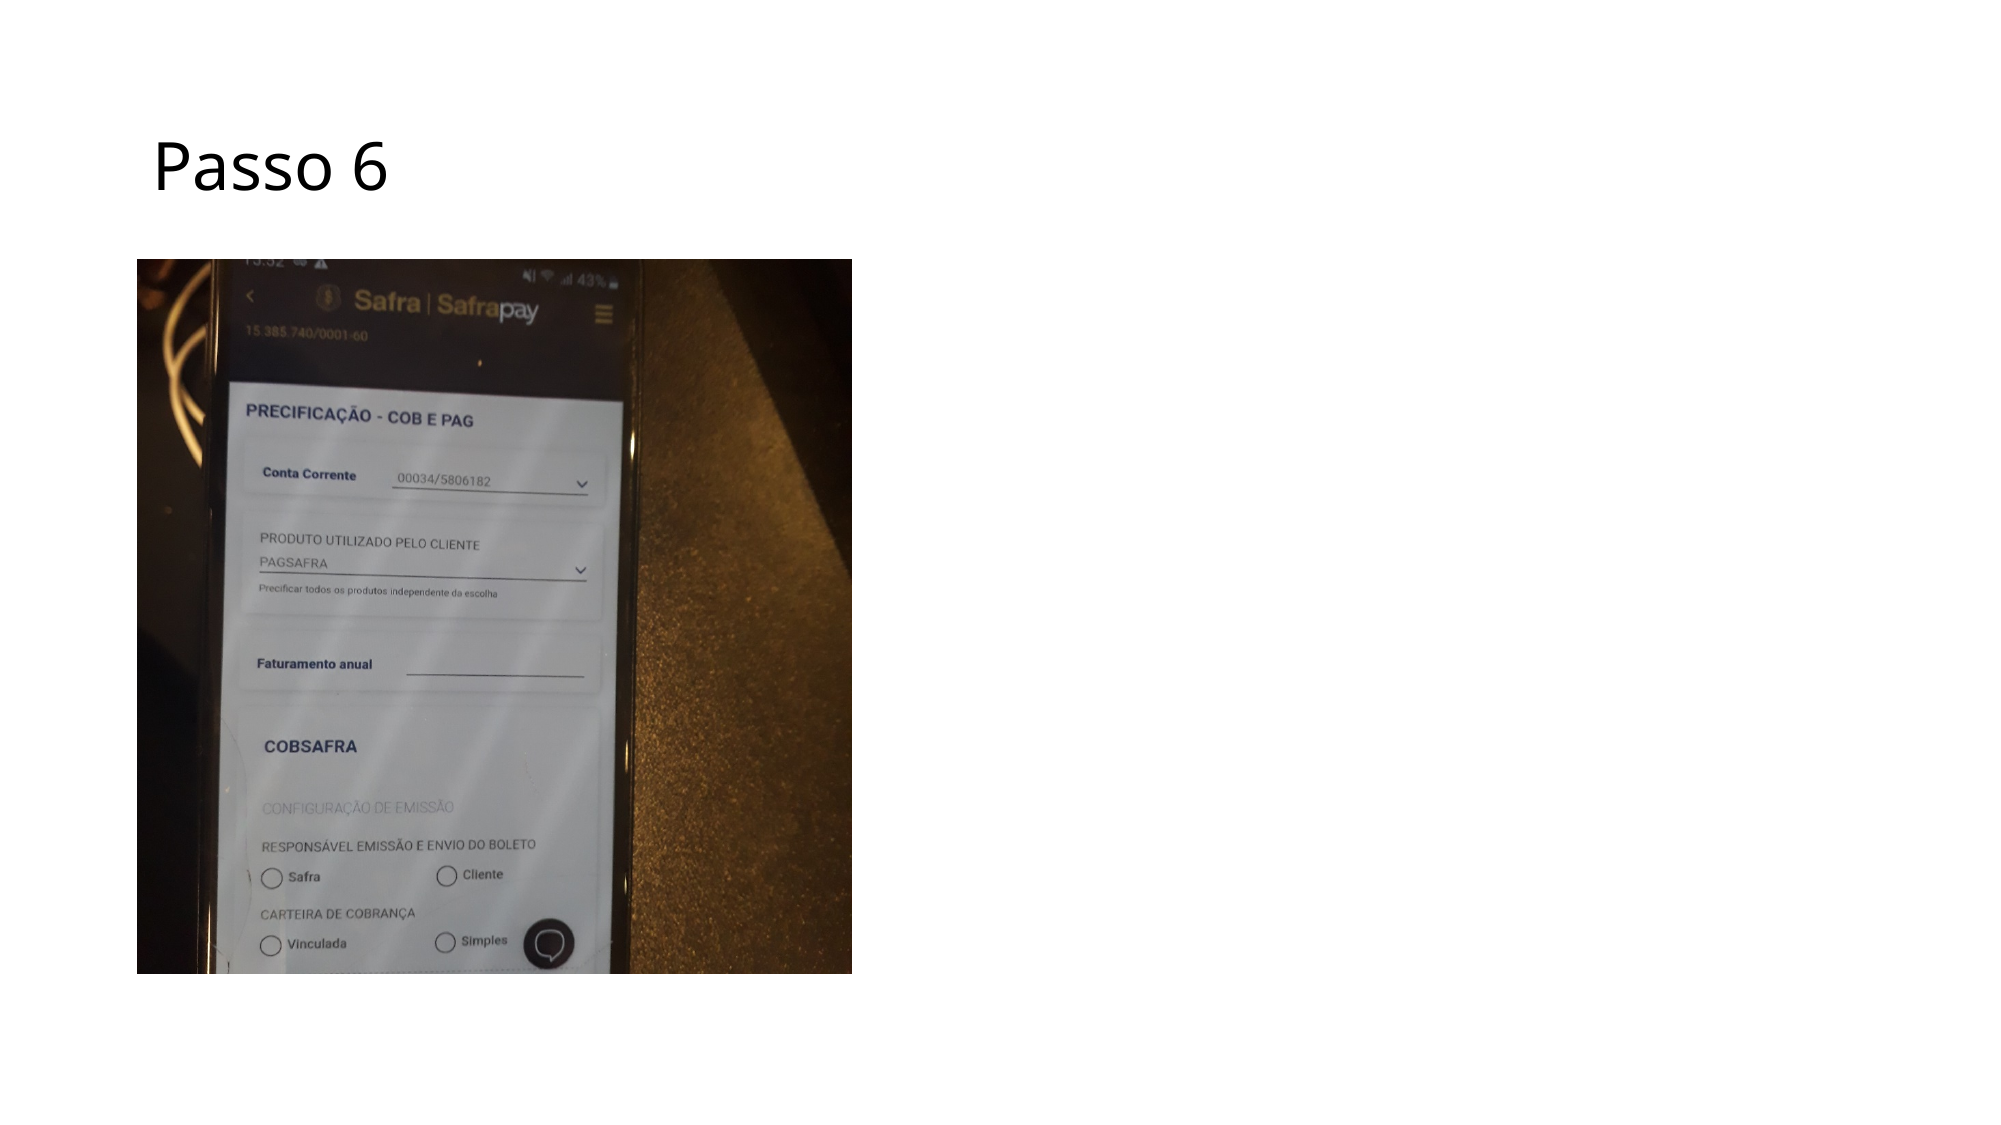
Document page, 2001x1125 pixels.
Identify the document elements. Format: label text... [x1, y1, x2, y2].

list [137, 259, 852, 974]
title Passo 6 [137, 59, 1863, 278]
